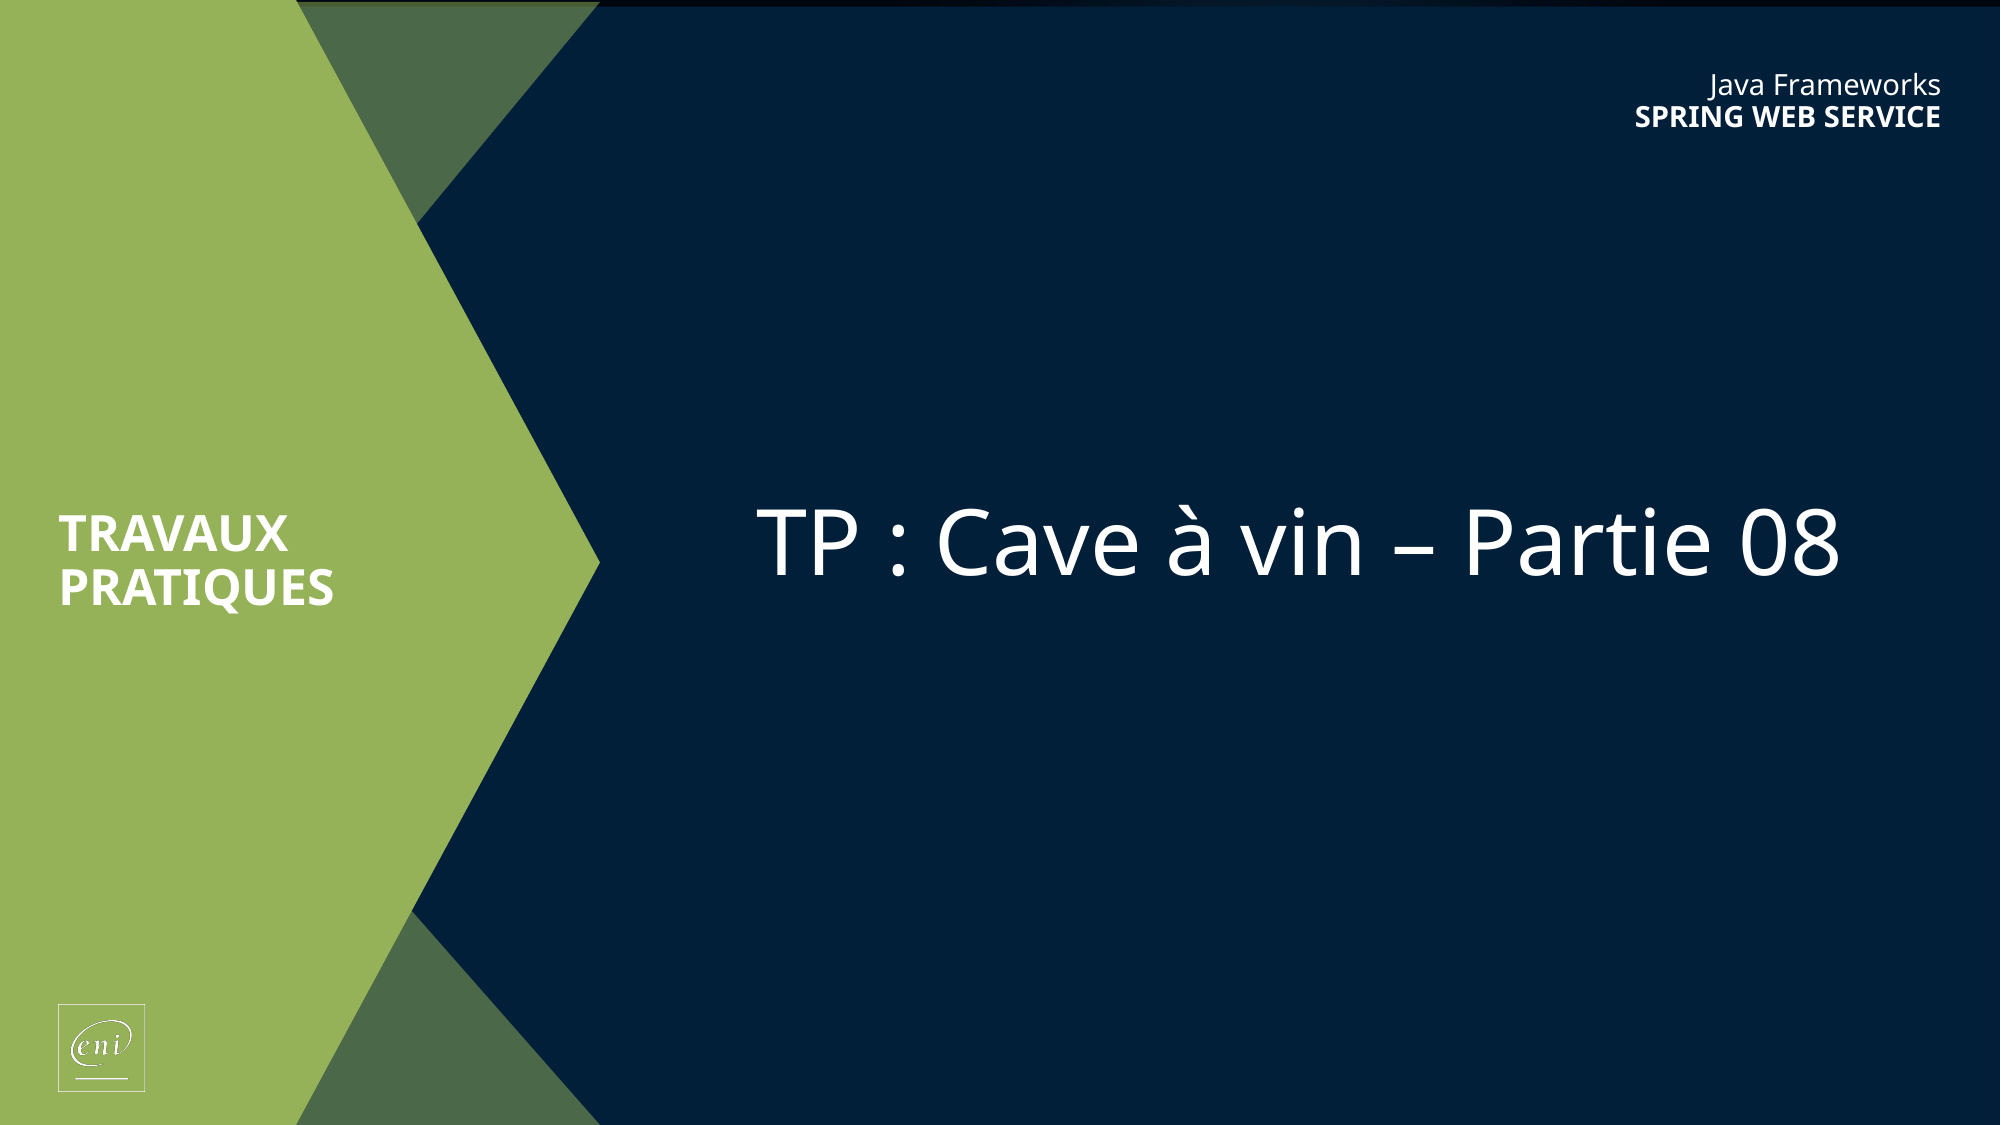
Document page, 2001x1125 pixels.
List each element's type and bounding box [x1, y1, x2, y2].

picture [58, 1004, 145, 1092]
picture [600, 0, 2000, 1124]
text_box [0, 0, 600, 1125]
